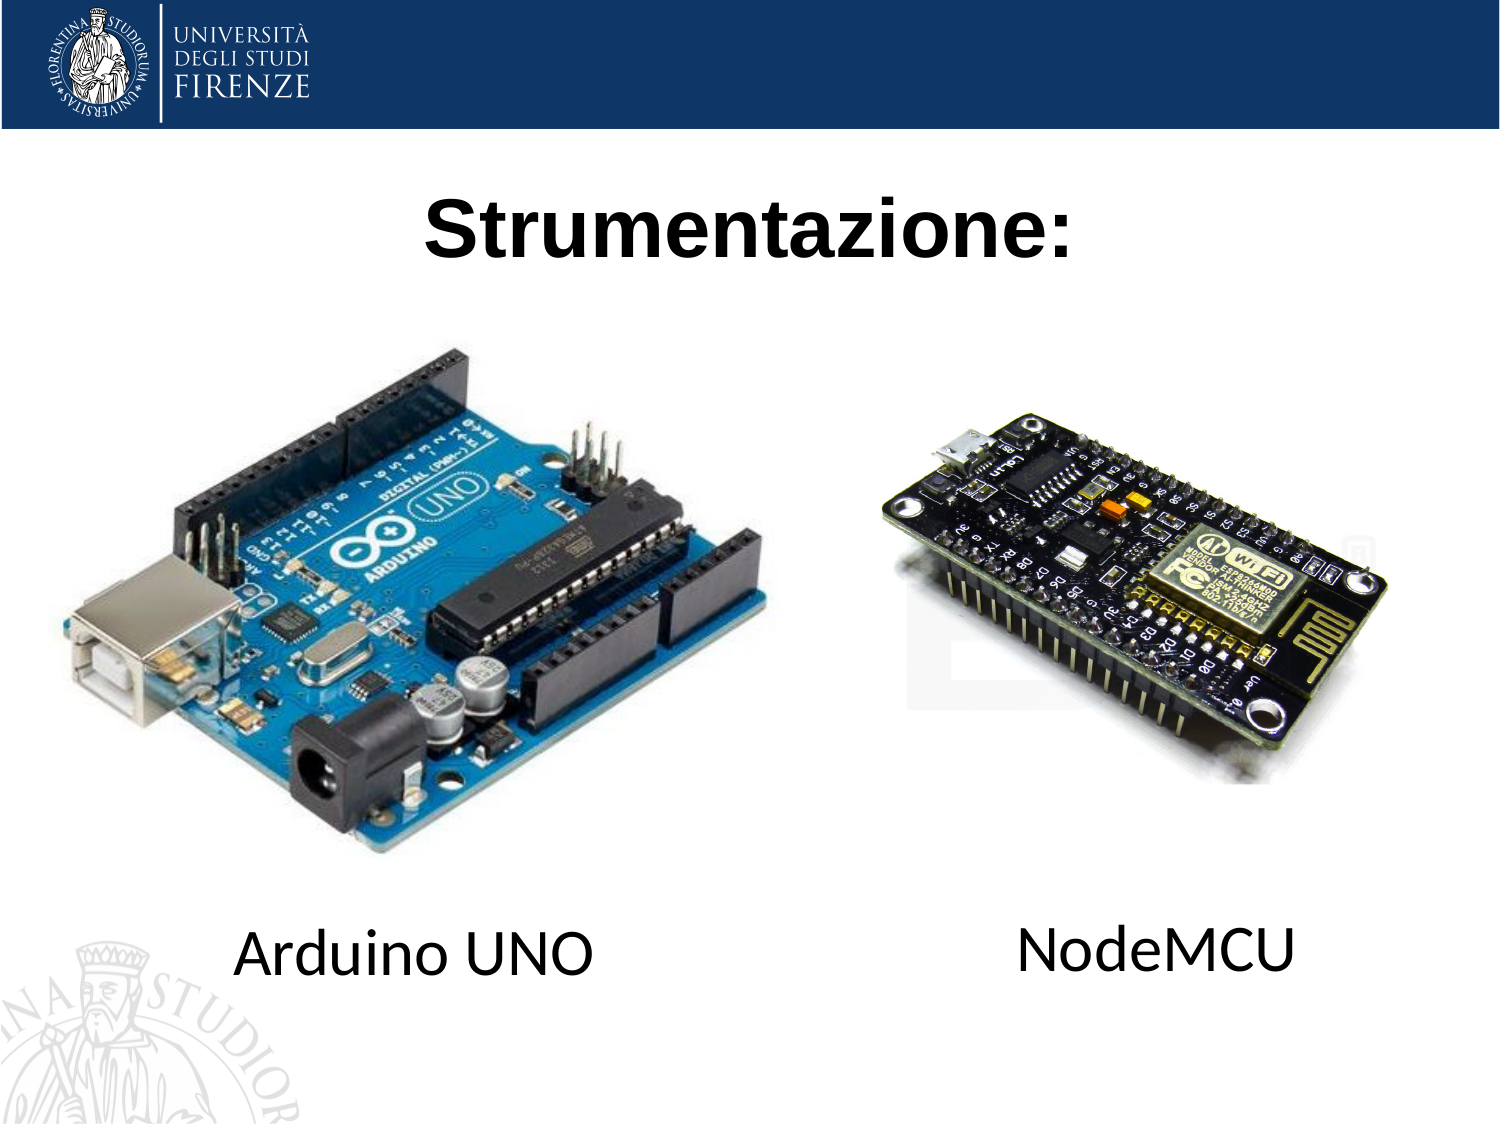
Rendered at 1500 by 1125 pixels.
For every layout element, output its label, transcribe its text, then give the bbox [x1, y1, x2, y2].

picture [0, 0, 1500, 80]
title Strumentazione: [0, 80, 1500, 368]
subtitle Arduino UNO [0, 900, 939, 1125]
text_box NodeMCU [938, 897, 1375, 993]
picture [872, 341, 1401, 870]
picture [0, 331, 782, 900]
